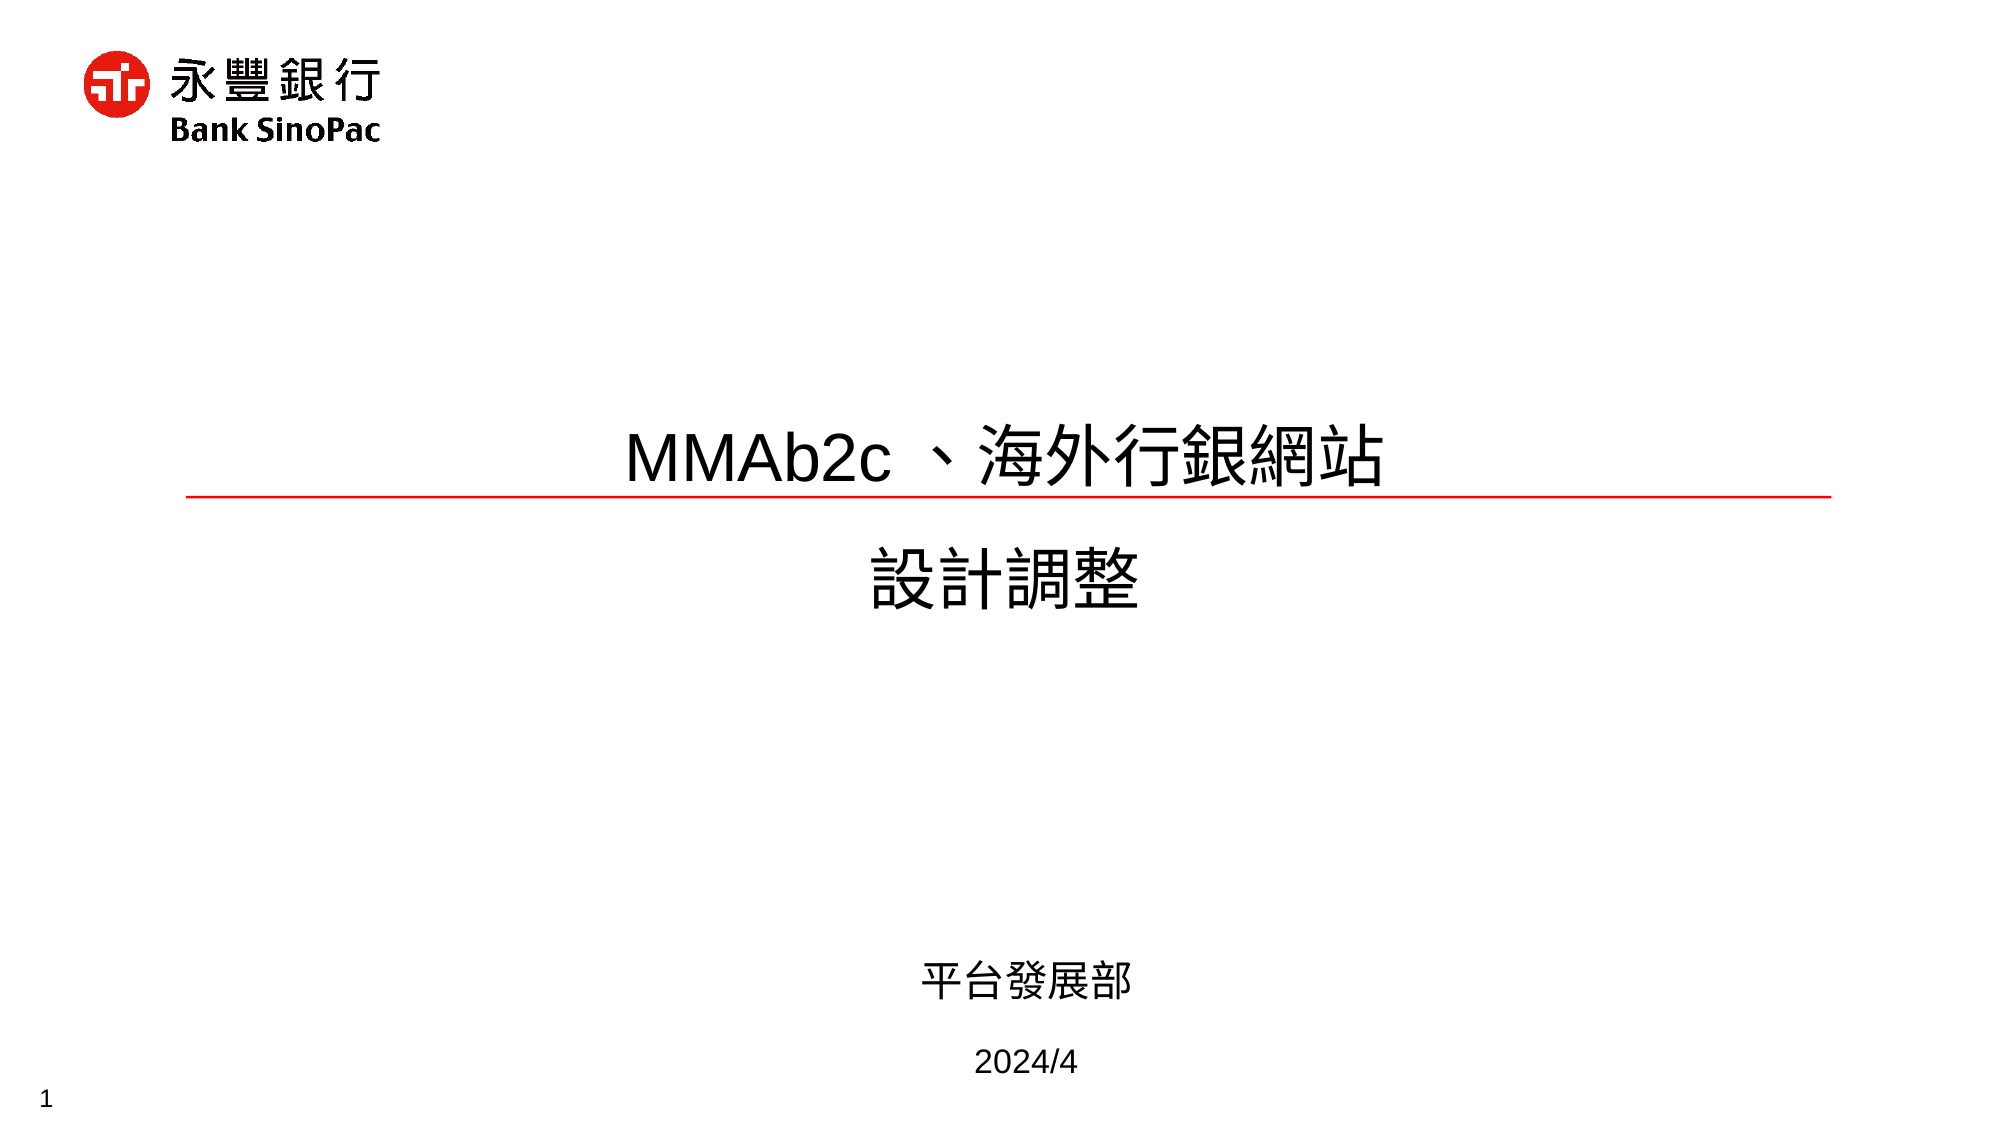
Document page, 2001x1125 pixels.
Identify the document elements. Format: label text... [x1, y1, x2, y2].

title MMAb2c、海外行銀網站 設計調整 [233, 357, 1777, 633]
list 2024/4 [711, 1028, 1342, 1097]
list 平台發展部 [626, 936, 1427, 1029]
picture [82, 49, 382, 143]
